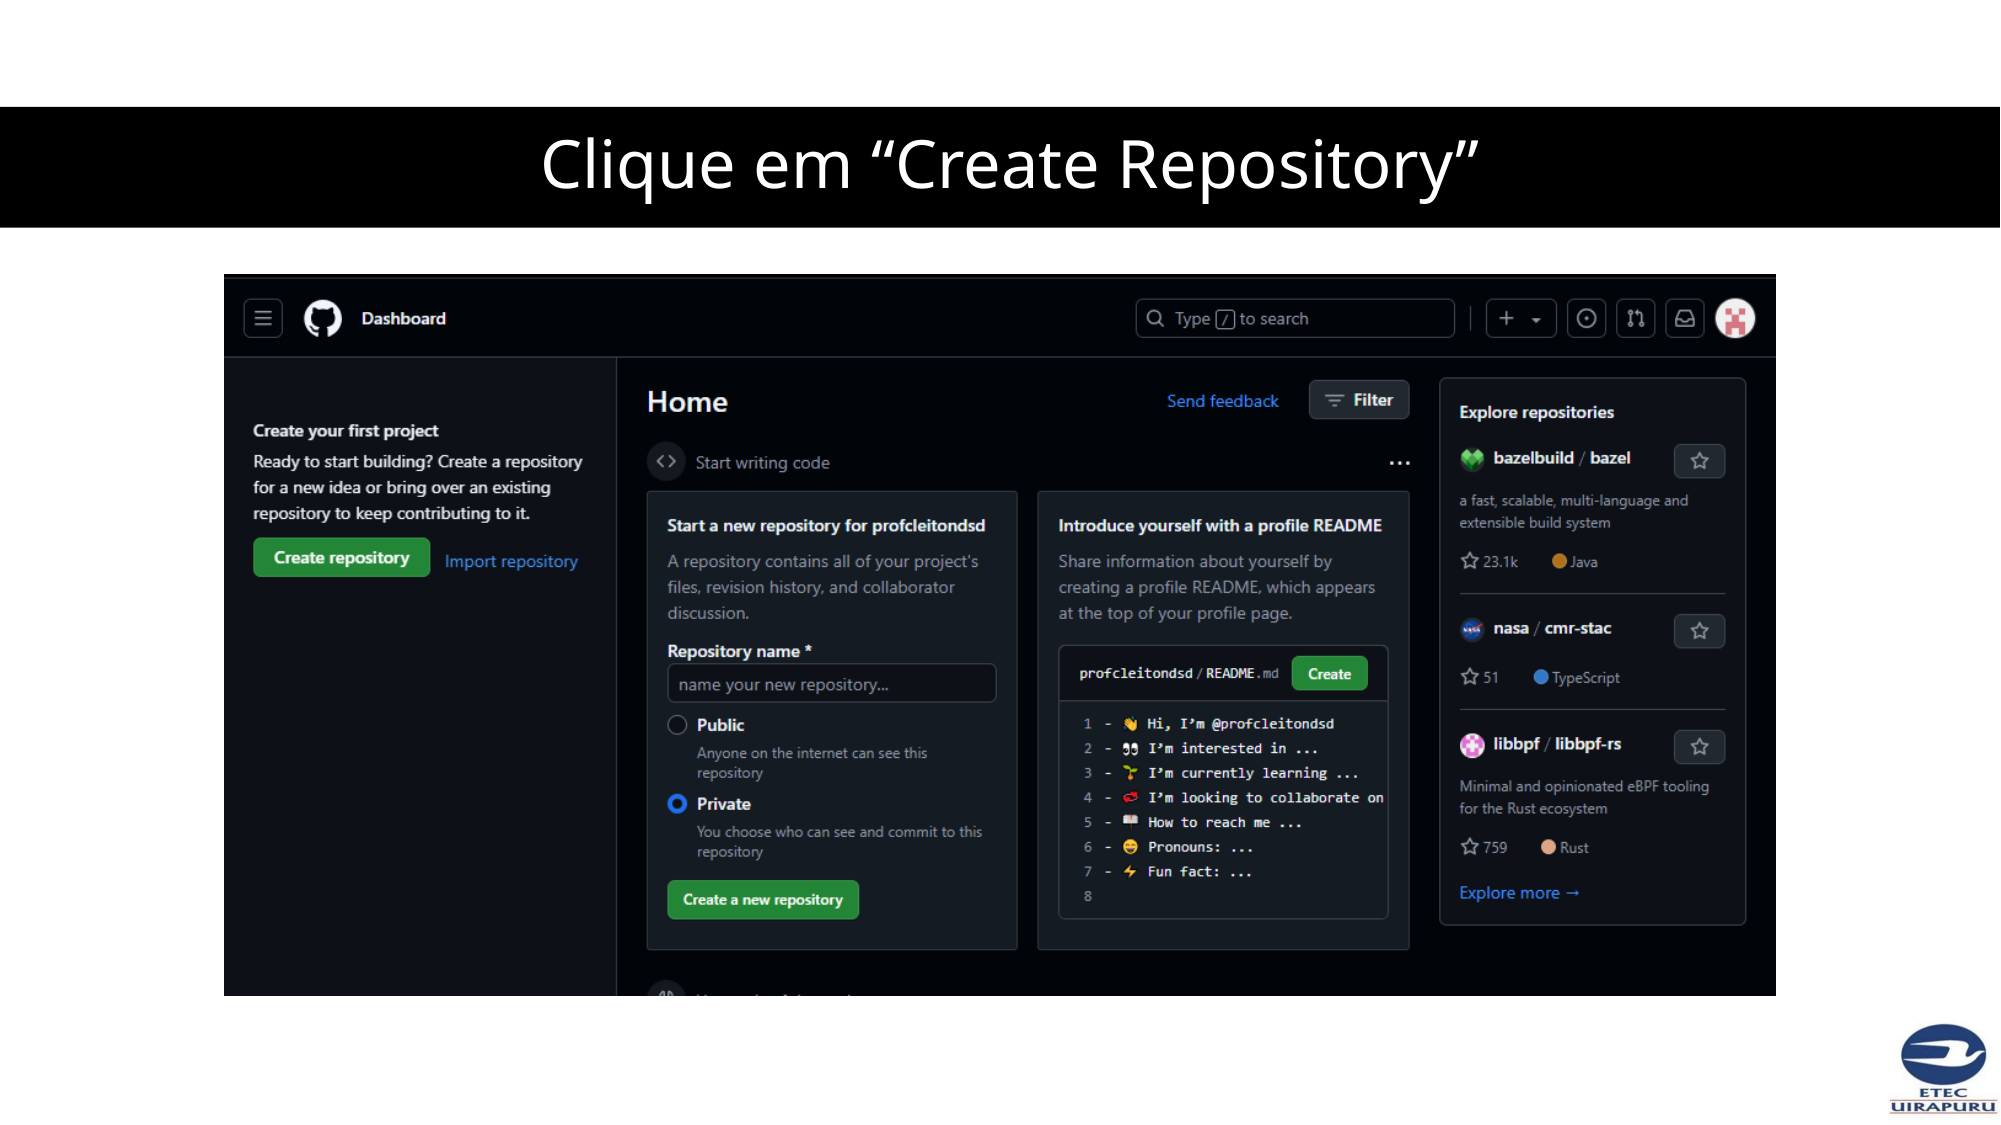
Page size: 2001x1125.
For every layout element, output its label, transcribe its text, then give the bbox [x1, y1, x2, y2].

text_box [0, 105, 2000, 229]
title Clique em “Create Repository” [91, 105, 1931, 228]
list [224, 274, 1776, 997]
picture [1888, 1012, 2000, 1125]
